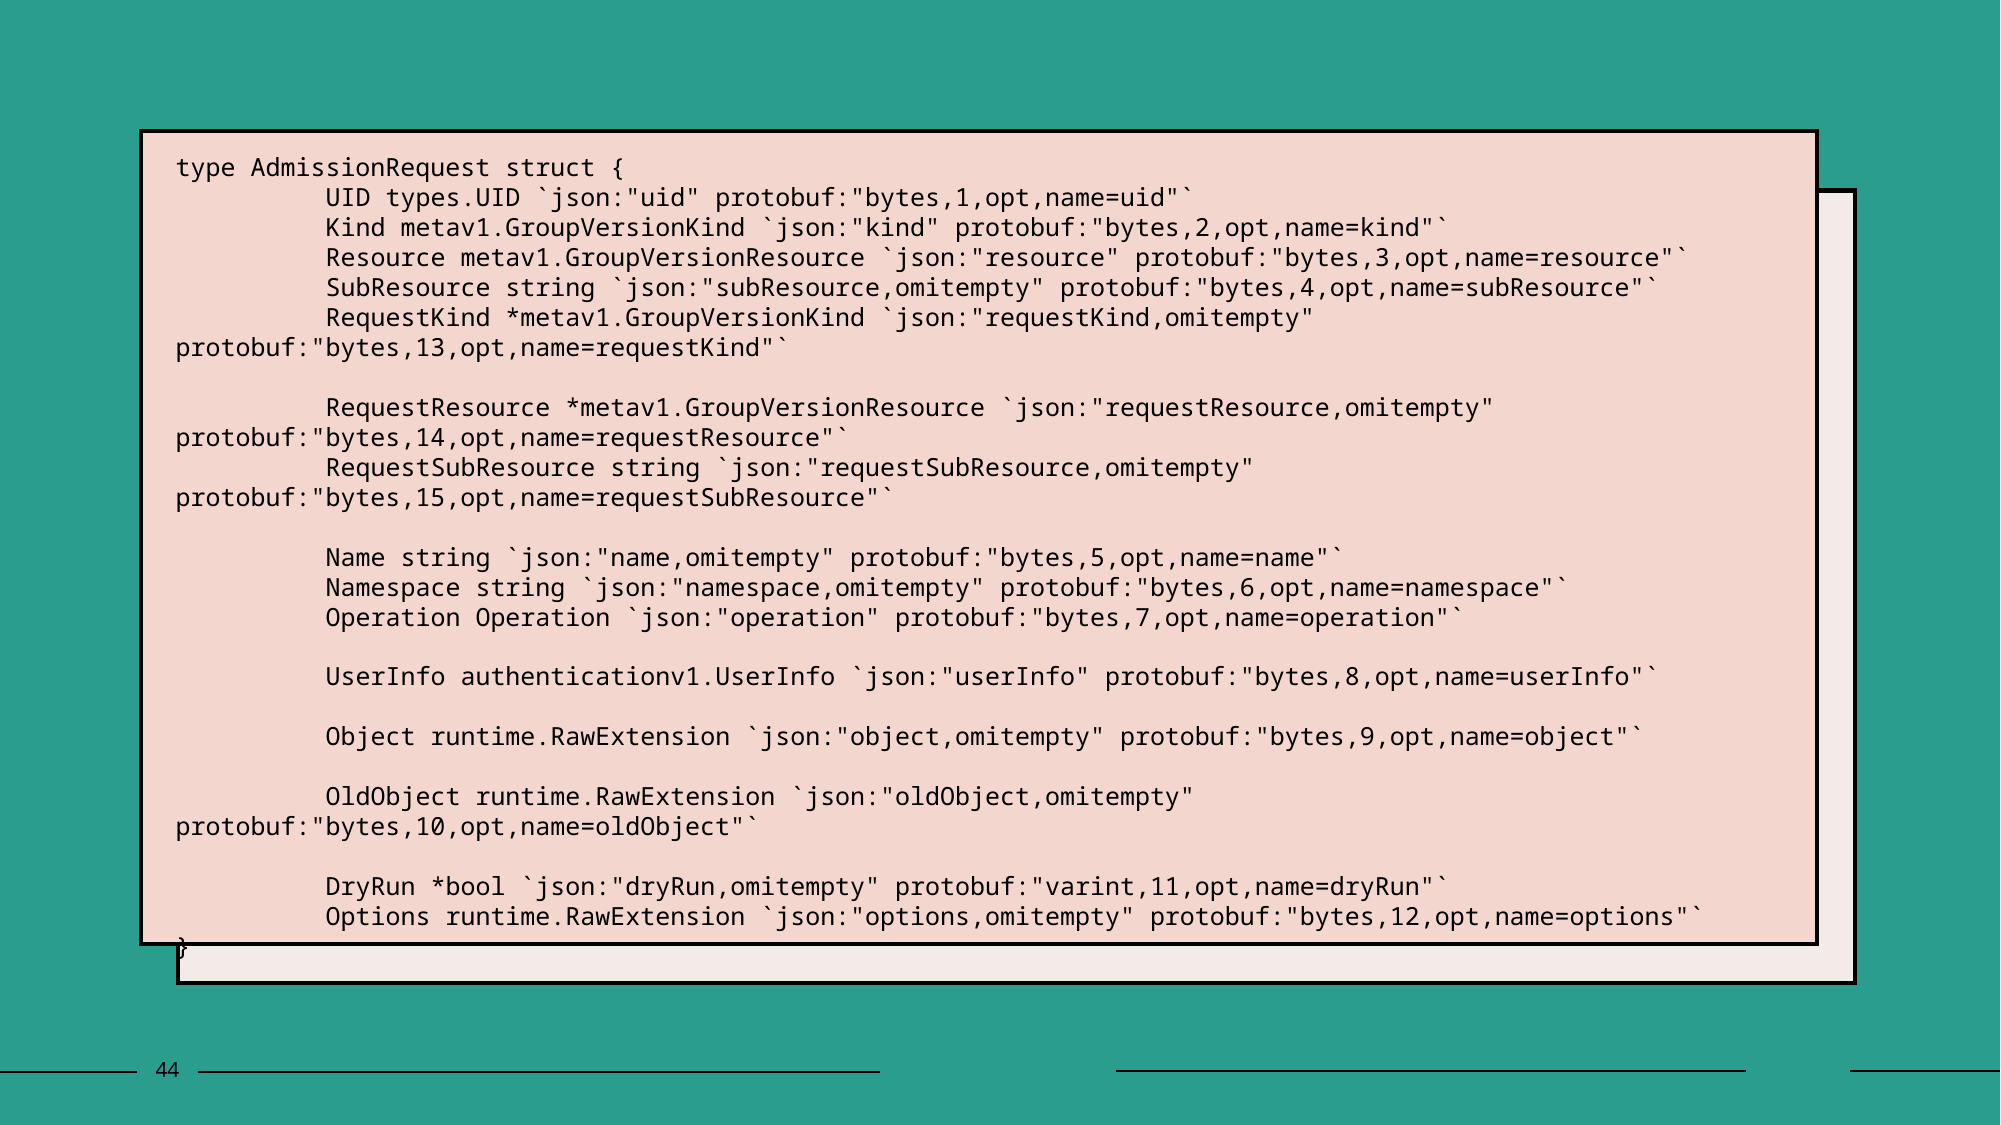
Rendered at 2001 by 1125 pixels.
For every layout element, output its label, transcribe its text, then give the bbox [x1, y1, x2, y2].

slide_number 44 [137, 1050, 198, 1091]
text_box type AdmissionRequest struct { UID types.UID `json:"uid" protobuf:"bytes,1,opt,name=uid"` Kind metav1.GroupVersionKind `json:"kind" protobuf:"bytes,2,opt,name=kind"` Resource metav1.GroupVersionResource `json:"resource" protobuf:"bytes,3,opt,name=resource"` SubResource string `json:"subResource,omitempty" protobuf:"bytes,4,opt,name=subResource"` RequestKind *metav1.GroupVersionKind `json:"requestKind,omitempty" protobuf:"bytes,13,opt,name=requestKind"` RequestResource *metav1.GroupVersionResource `json:"requestResource,omitempty" protobuf:"bytes,14,opt,name=requestResource"` RequestSubResource string `json:"requestSubResource,omitempty" protobuf:"bytes,15,opt,name=requestSubResource"` Name string `json:"name,omitempty" protobuf:"bytes,5,opt,name=name"` Namespace string `json:"namespace,omitempty" protobuf:"bytes,6,opt,name=namespace"` Operation Operation `json:"operation" protobuf:"bytes,7,opt,name=operation"` UserInfo authenticationv1.UserInfo `json:"userInfo" protobuf:"bytes,8,opt,name=userInfo"` Object runtime.RawExtension `json:"object,omitempty" protobuf:"bytes,9,opt,name=object"` OldObject runtime.RawExtension `json:"oldObject,omitempty" protobuf:"bytes,10,opt,name=oldObject"` DryRun *bool `json:"dryRun,omitempty" protobuf:"varint,11,opt,name=dryRun"` Options runtime.RawExtension `json:"options,omitempty" protobuf:"bytes,12,opt,name=options"` } [160, 144, 1805, 998]
